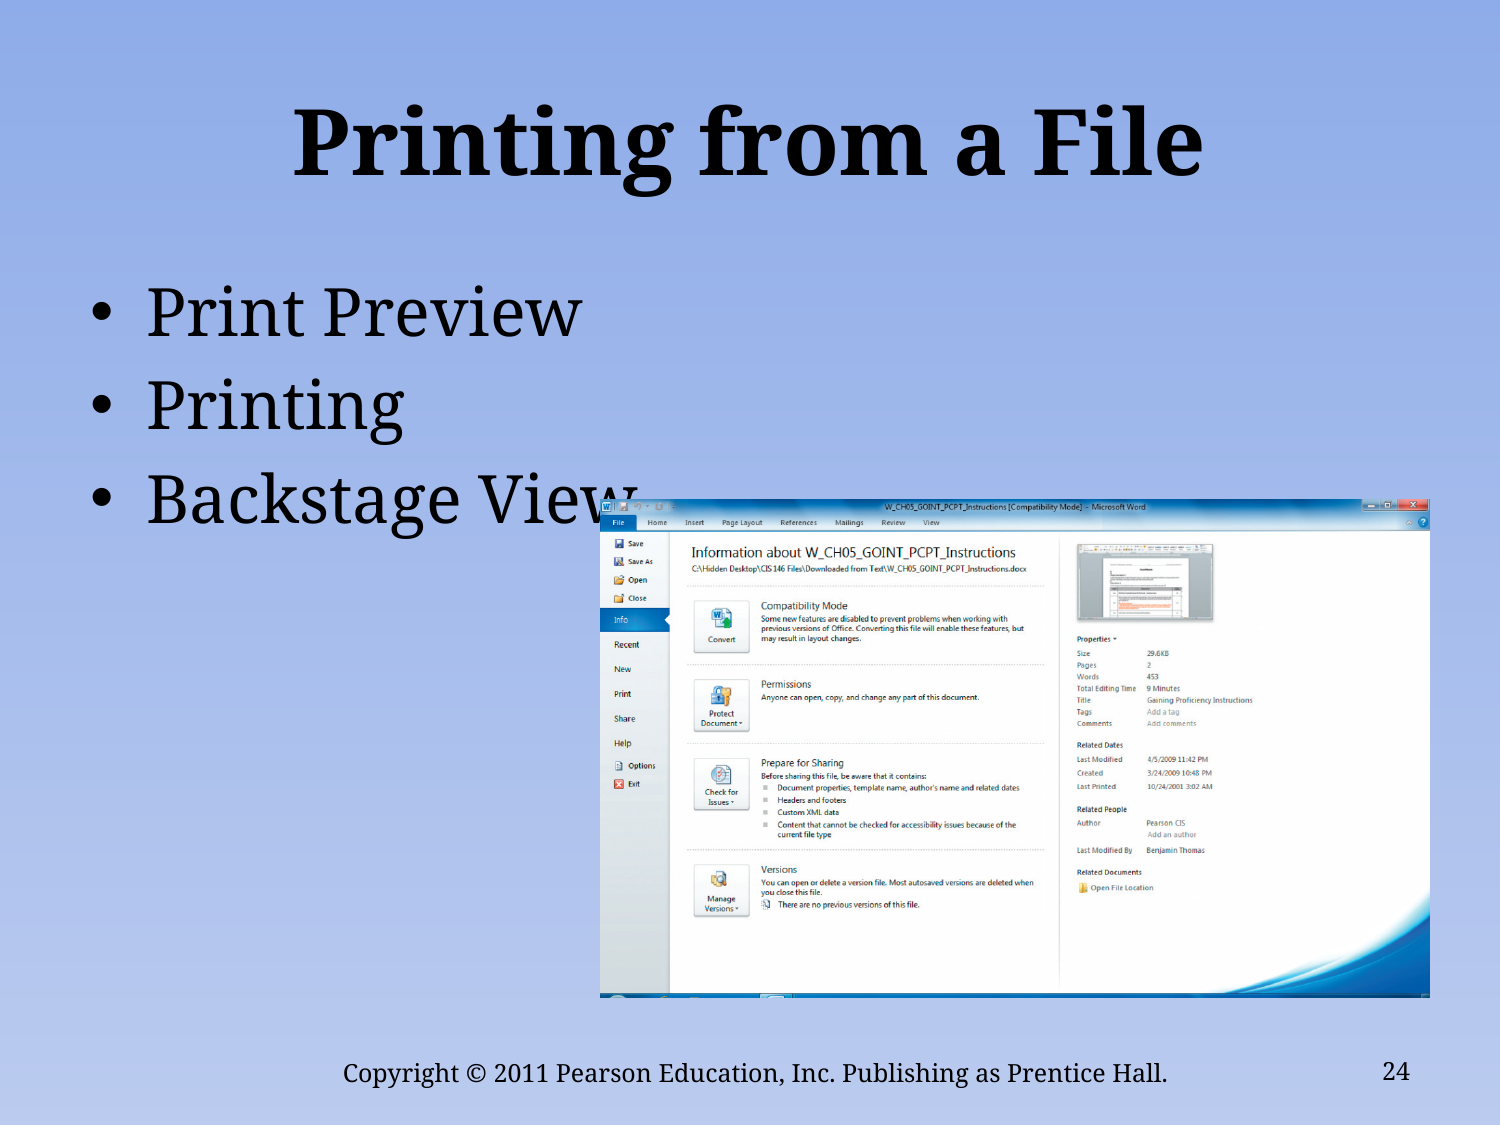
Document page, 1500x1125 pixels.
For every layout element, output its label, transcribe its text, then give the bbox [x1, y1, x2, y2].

picture [599, 499, 1430, 998]
title Printing from a File [75, 45, 1425, 233]
slide_number 24 [1312, 1042, 1425, 1103]
footer Copyright © 2011 Pearson Education, Inc. Publishing as Prentice Hall. [312, 1042, 1213, 1103]
list Print Preview Printing Backstage View [75, 262, 1425, 563]
